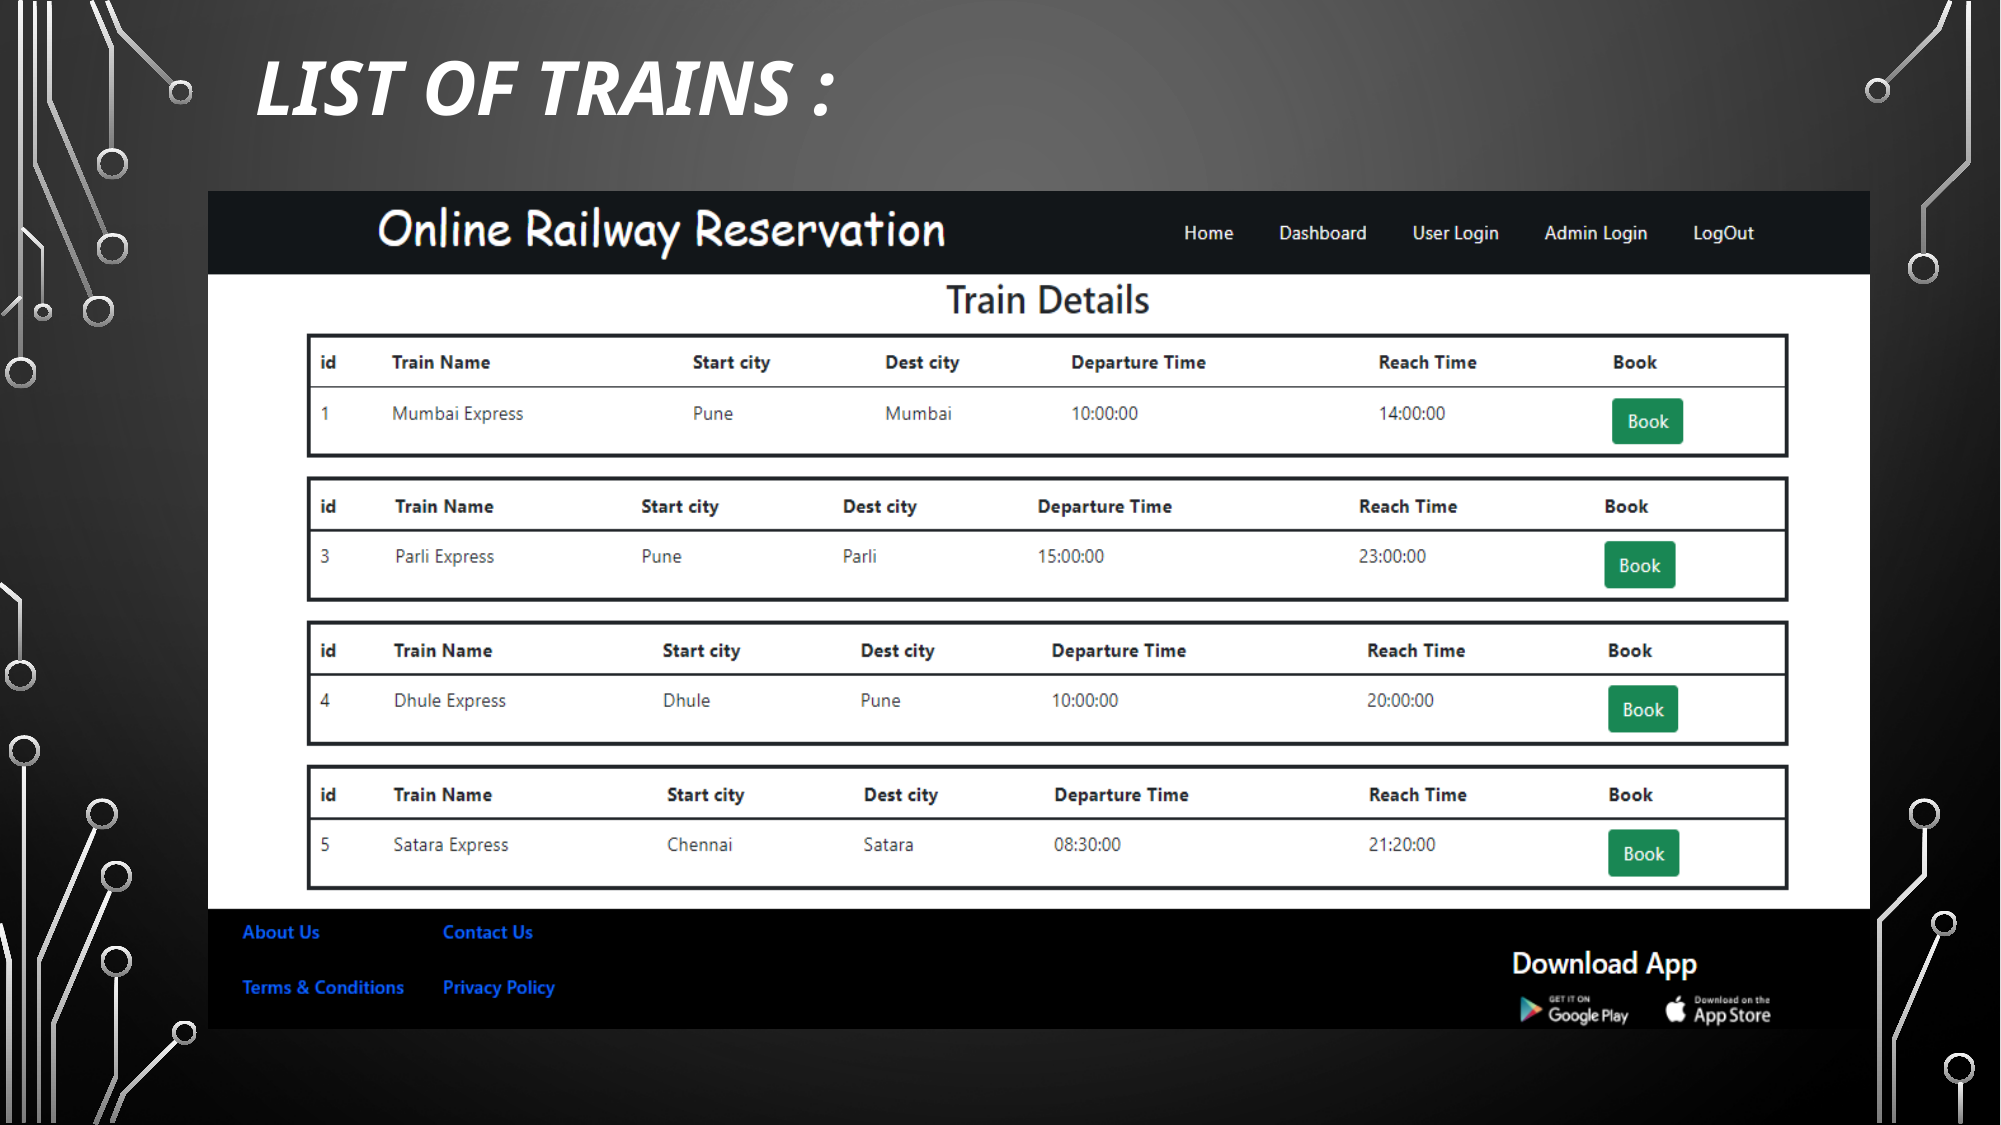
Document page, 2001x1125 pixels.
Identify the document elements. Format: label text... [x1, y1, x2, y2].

title List Of Trains : [240, 8, 1703, 175]
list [208, 190, 1870, 1029]
